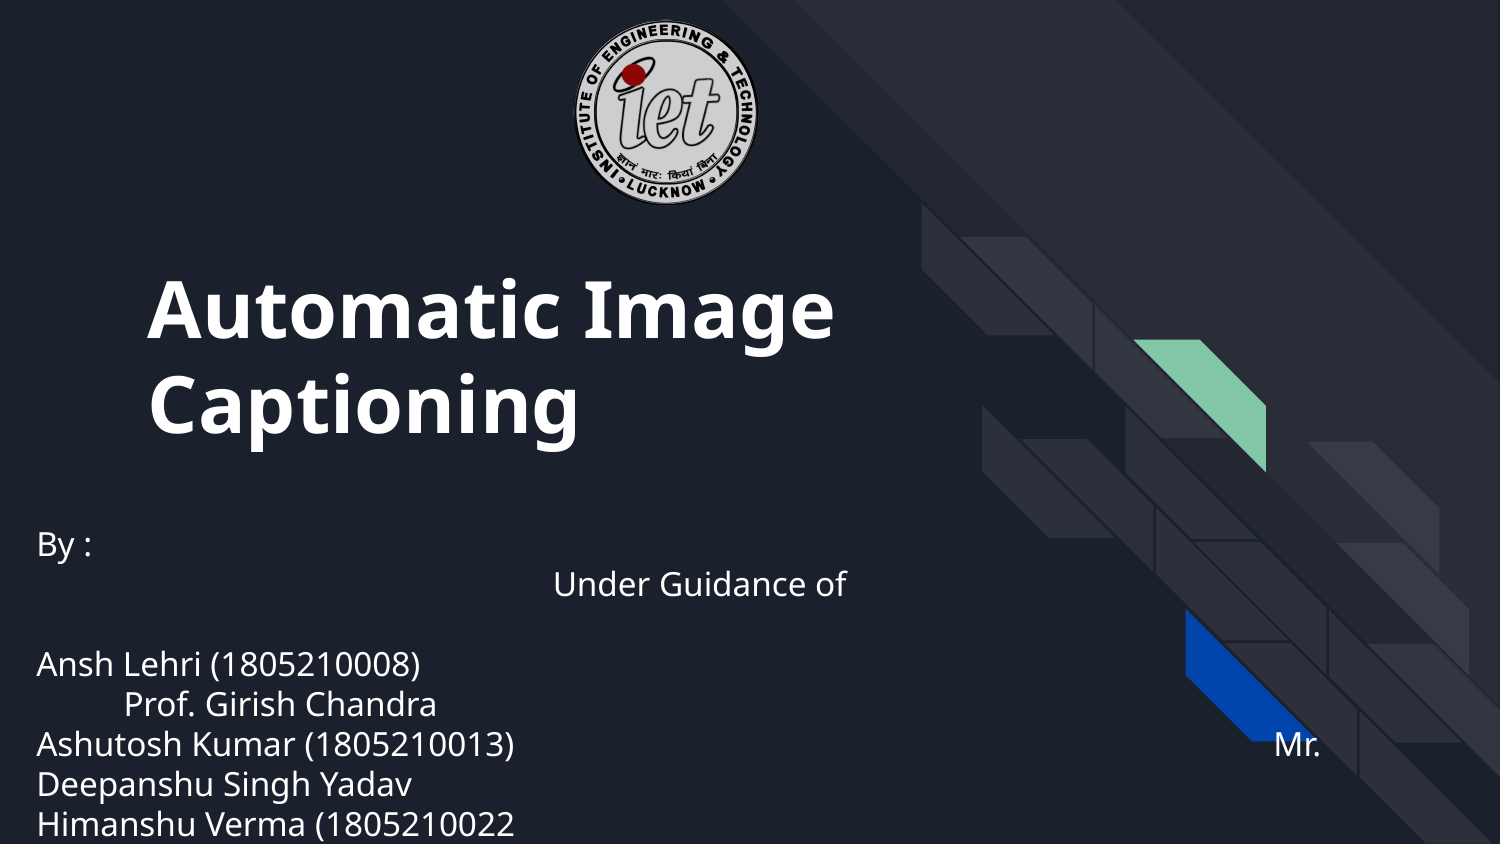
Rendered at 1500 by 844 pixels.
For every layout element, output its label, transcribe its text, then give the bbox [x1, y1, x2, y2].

text_box By : Under Guidance of Ansh Lehri (1805210008) Prof. Girish Chandra Ashutosh Kumar (1805210013) Mr. Deepanshu Singh Yadav Himanshu Verma (1805210022 Himanshu Verma (1805210022) [21, 508, 1479, 844]
title Automatic Image Captioning [132, 243, 1288, 394]
picture [571, 18, 760, 207]
